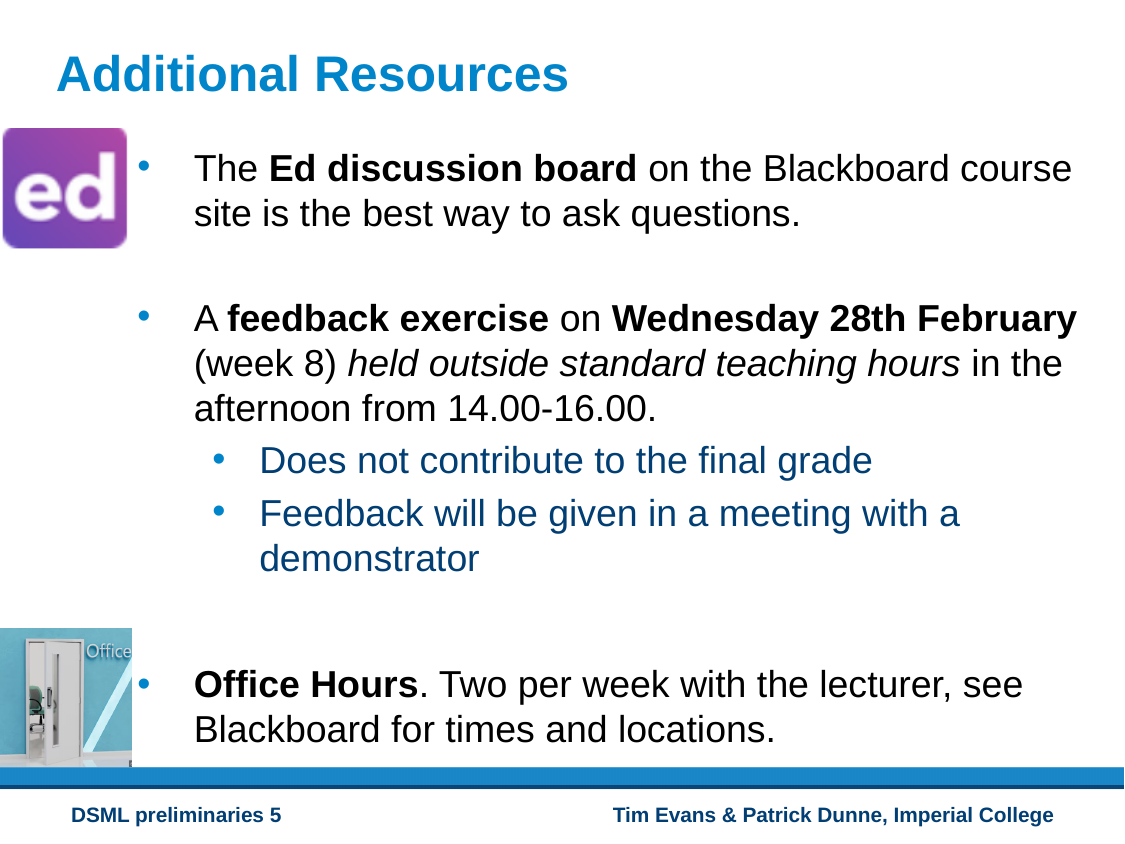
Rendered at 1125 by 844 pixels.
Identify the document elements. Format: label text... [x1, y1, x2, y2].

picture [0, 128, 1124, 844]
title Additional Resources [55, 36, 1069, 99]
list The Ed discussion board on the Blackboard course site is the best way to ask questions. A feedback exercise on Wednesday 28th February (week 8) held outside standard teaching hours in the afternoon from 14.00-16.00. Does not contribute to the final grade Feedback will be given in a meeting with a demonstrator Office Hours. Two per week with the lecturer, see Blackboard for times and locations. [137, 143, 1109, 769]
